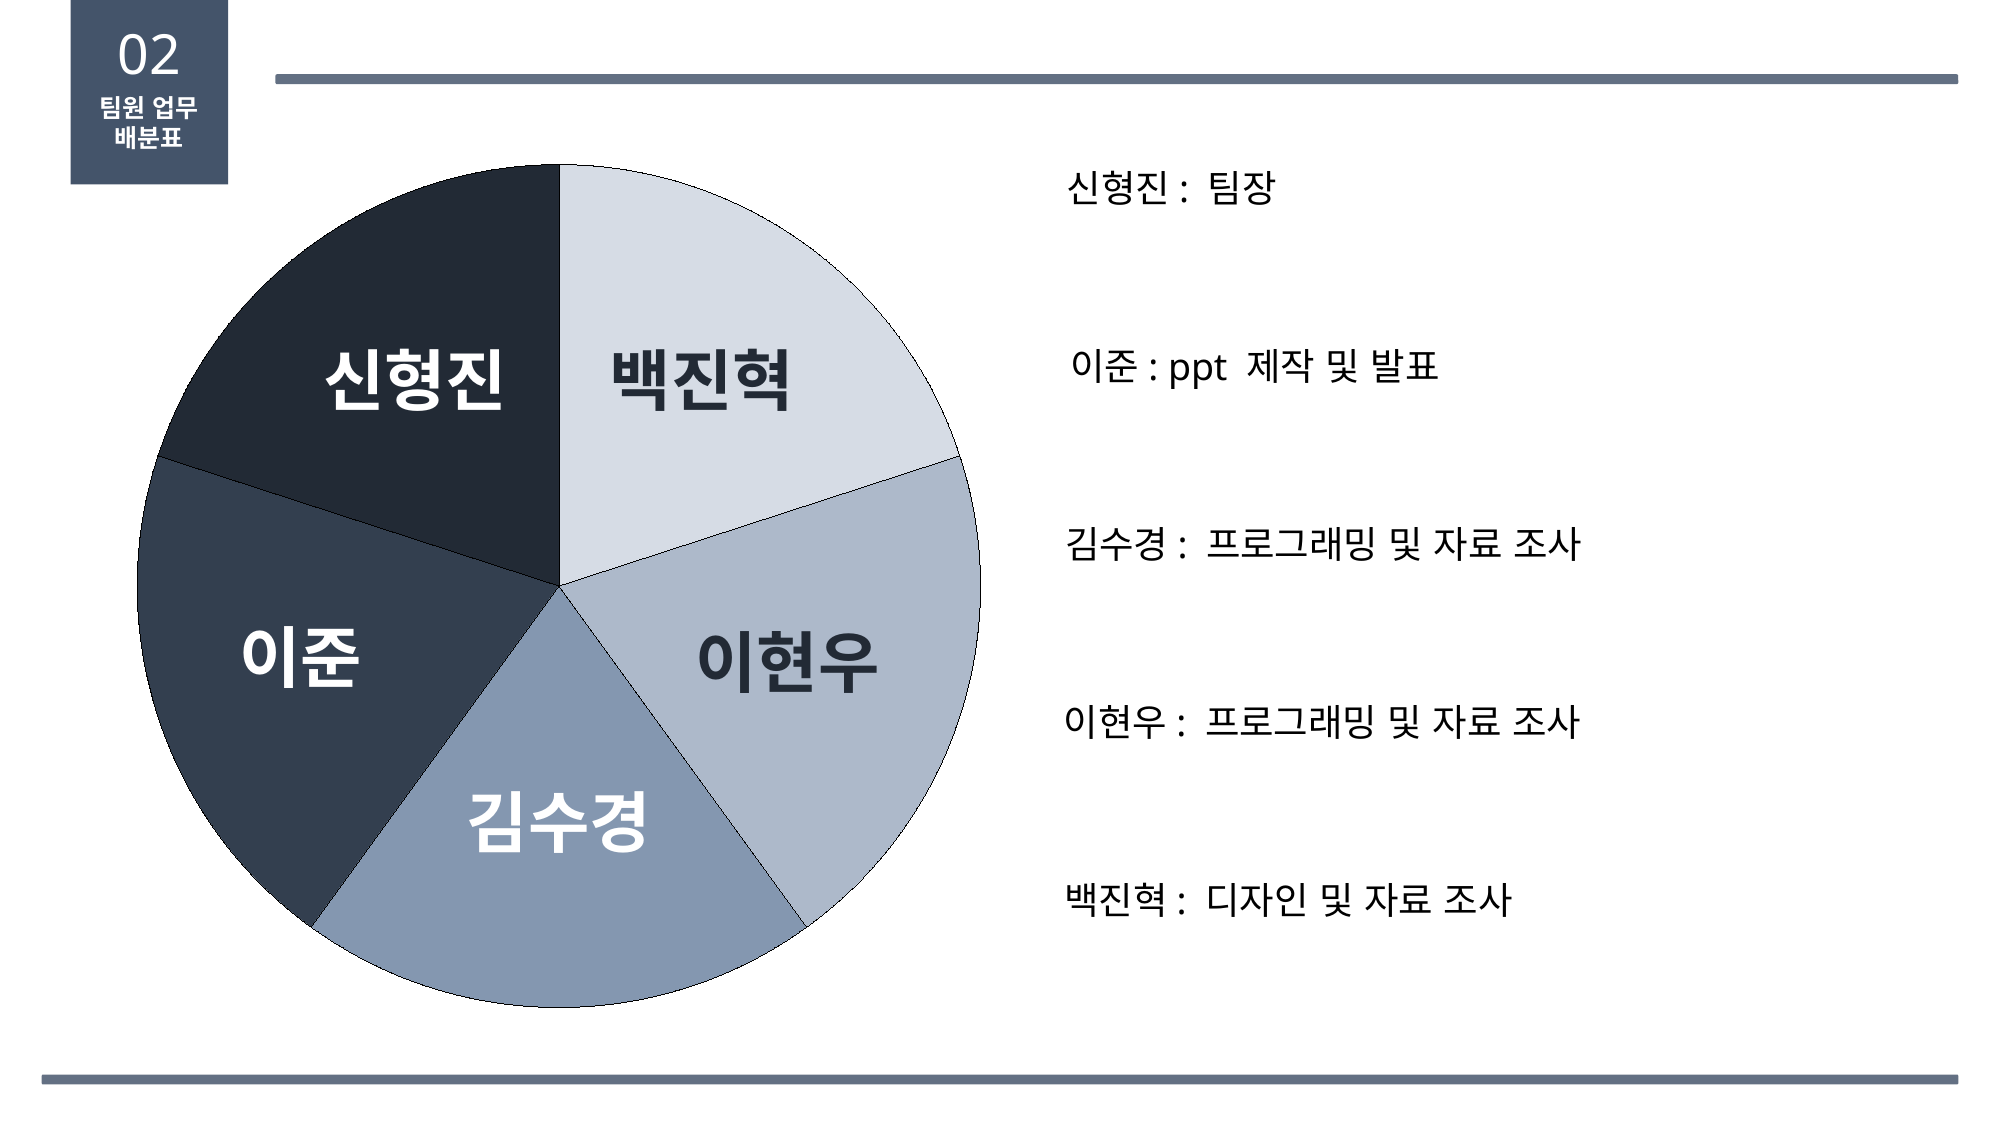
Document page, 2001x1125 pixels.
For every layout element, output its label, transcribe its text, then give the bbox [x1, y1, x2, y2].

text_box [311, 585, 807, 1035]
text_box [40, 1073, 1960, 1086]
text_box 02 [7, 11, 292, 85]
text_box 김수경: 프로그래밍 및 자료 조사 [1050, 513, 1598, 574]
text_box [292, 73, 1960, 86]
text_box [157, 164, 559, 455]
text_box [559, 455, 1017, 928]
text_box 백진혁: 디자인 및 자료 조사 [1049, 869, 1528, 930]
text_box 이준: ppt 제작 및 발표 [1055, 335, 1455, 396]
text_box 팀원 업무 배분표 [7, 85, 292, 141]
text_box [101, 455, 559, 928]
text_box 신형진: 팀장 [1051, 157, 1292, 218]
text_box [559, 164, 960, 586]
text_box 이현우: 프로그래밍 및 자료 조사 [1049, 691, 1597, 752]
text_box [70, 0, 229, 11]
text_box [0, 141, 1036, 1031]
